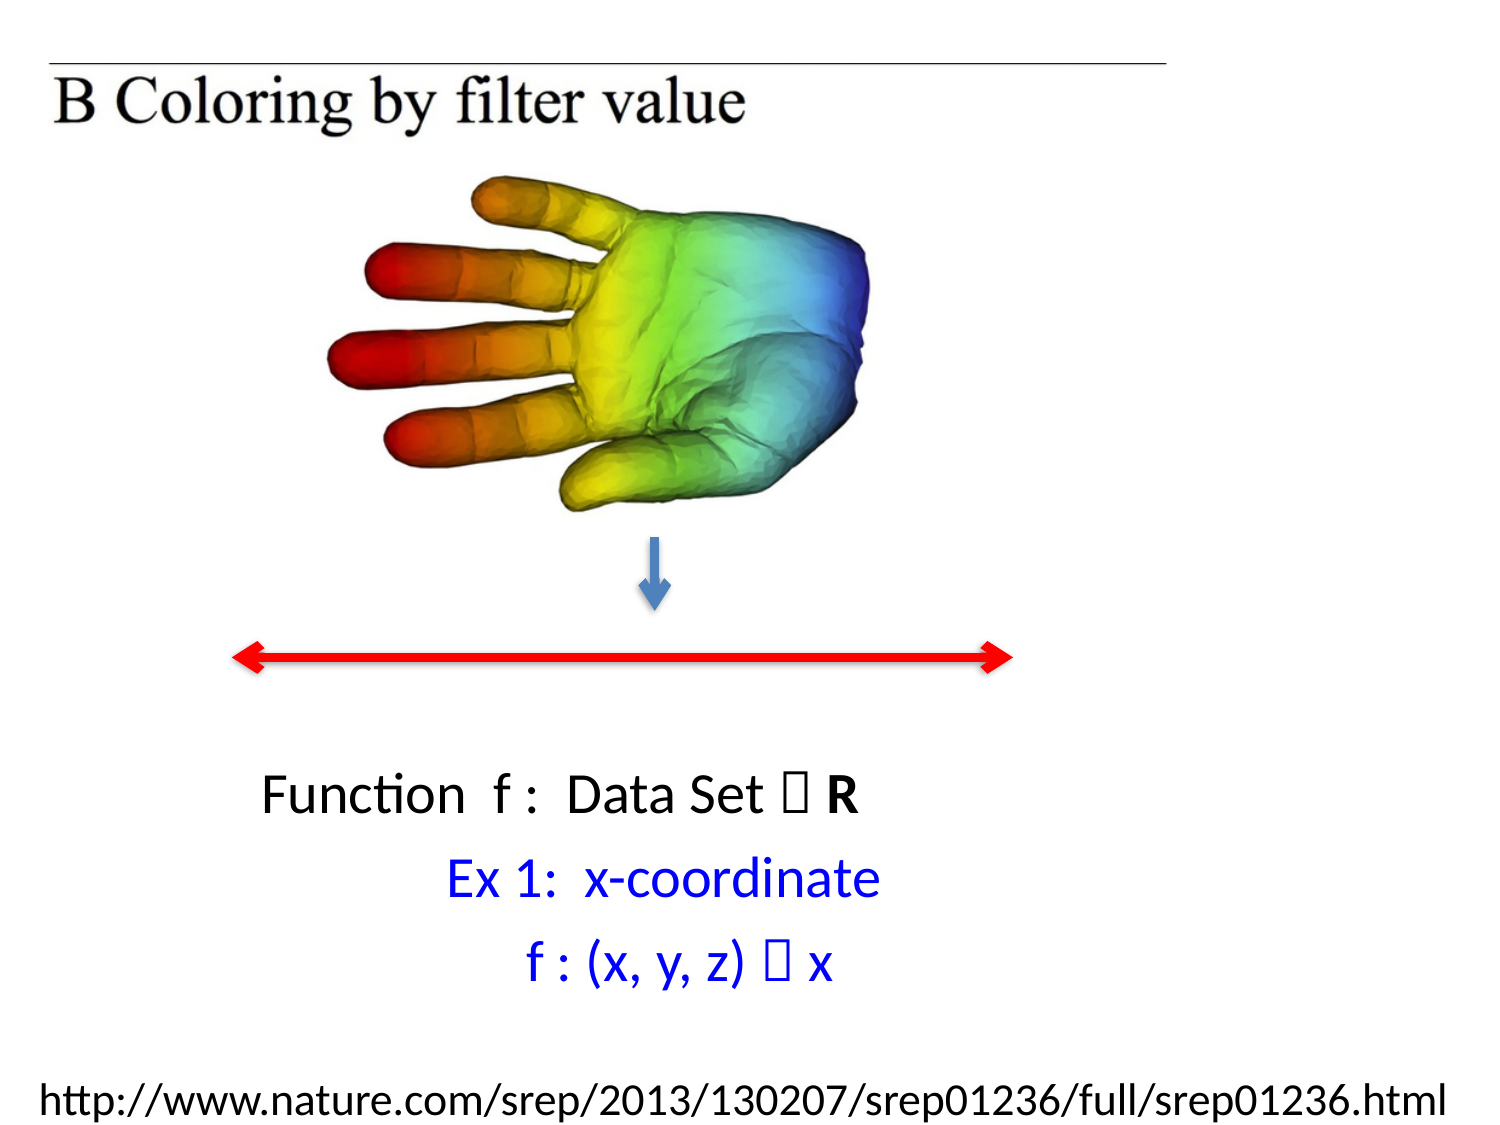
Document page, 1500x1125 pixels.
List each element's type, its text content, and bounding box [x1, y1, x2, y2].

text_box http://www.nature.com/srep/2013/130207/srep01236/full/srep01236.html [0, 1062, 1488, 1125]
picture [36, 62, 1180, 551]
text_box Function f : Data Set  R Ex 1: x-coordinate f : (x, y, z)  x [246, 733, 938, 1000]
